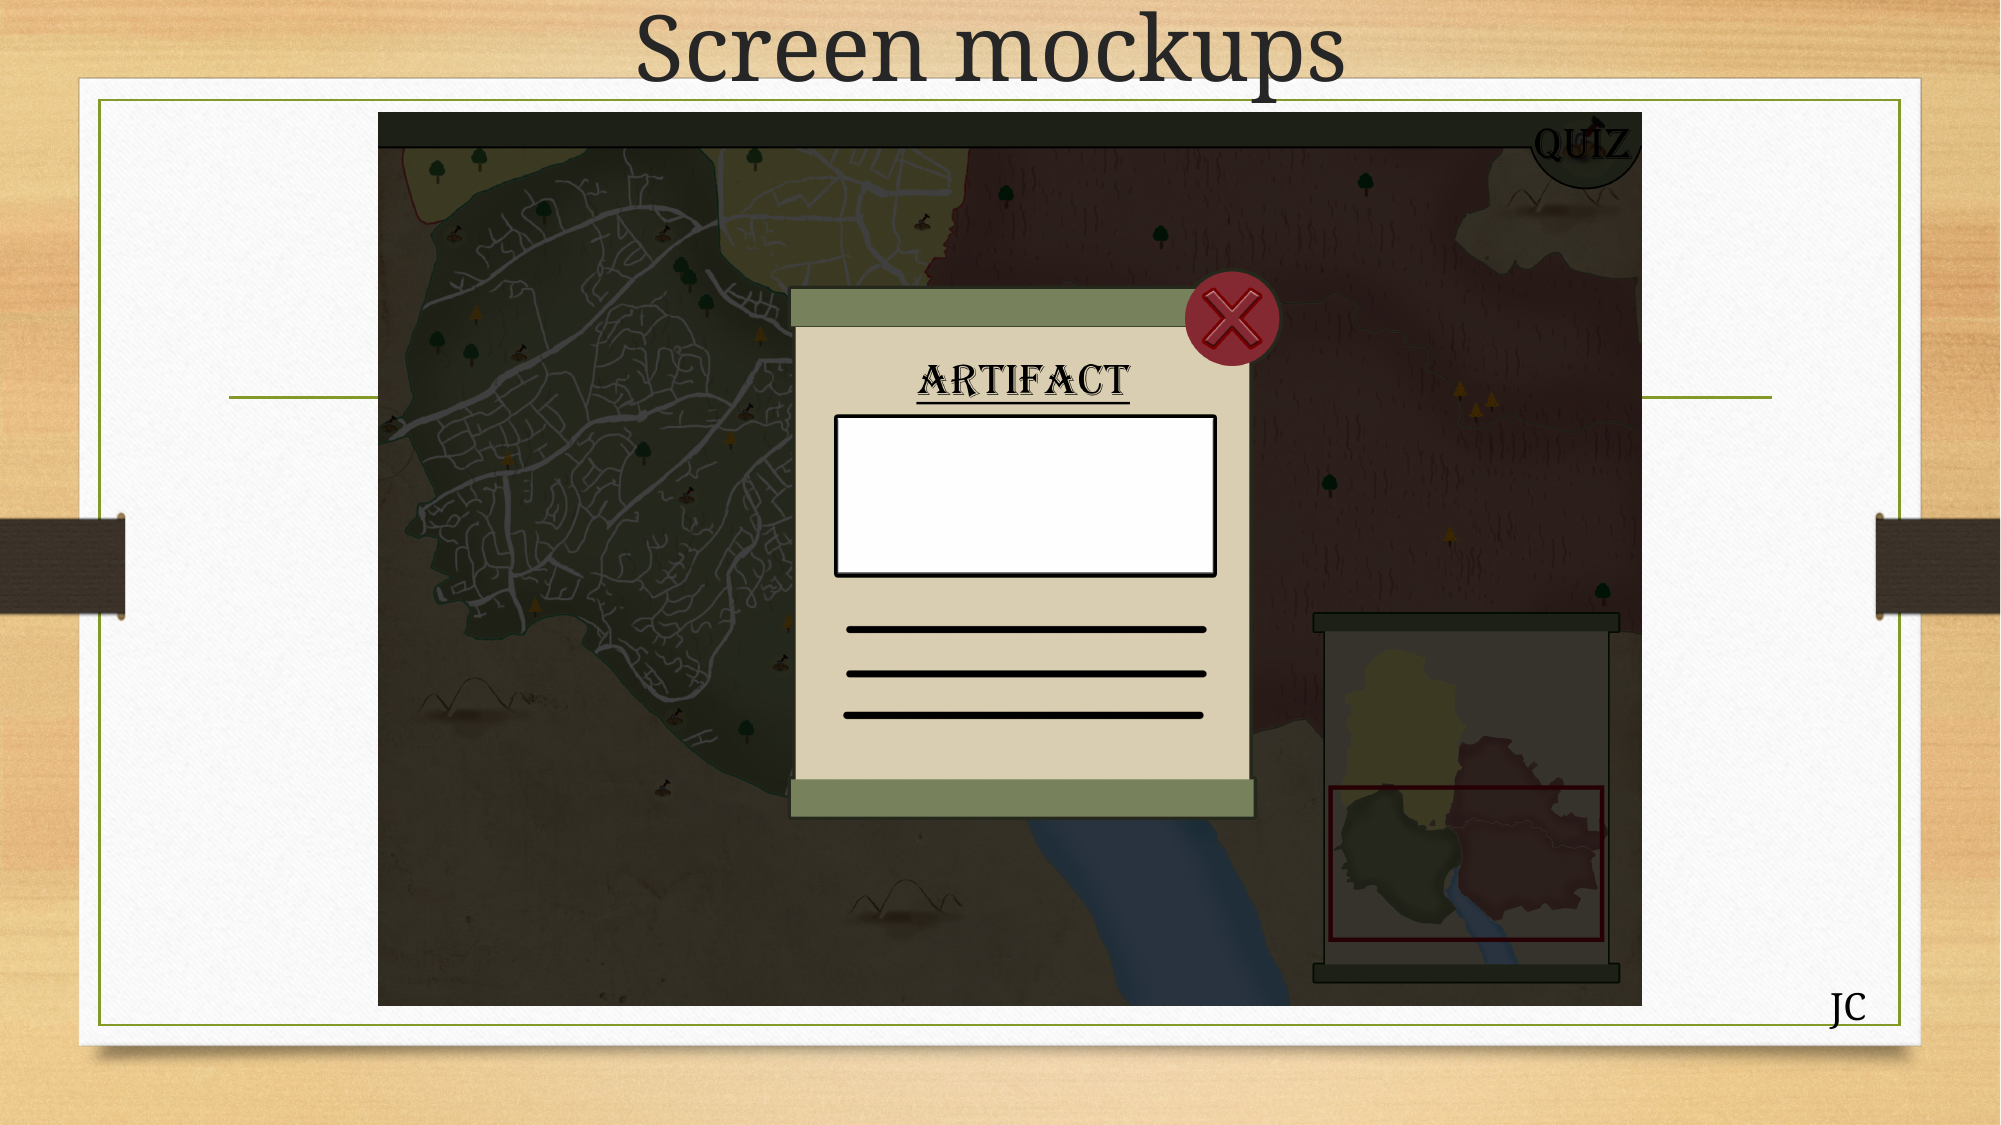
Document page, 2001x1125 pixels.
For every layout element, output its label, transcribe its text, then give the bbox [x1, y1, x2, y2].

title Screen mockups [204, 0, 1780, 130]
text_box JC [1815, 975, 1964, 1036]
picture [0, 0, 2001, 1125]
